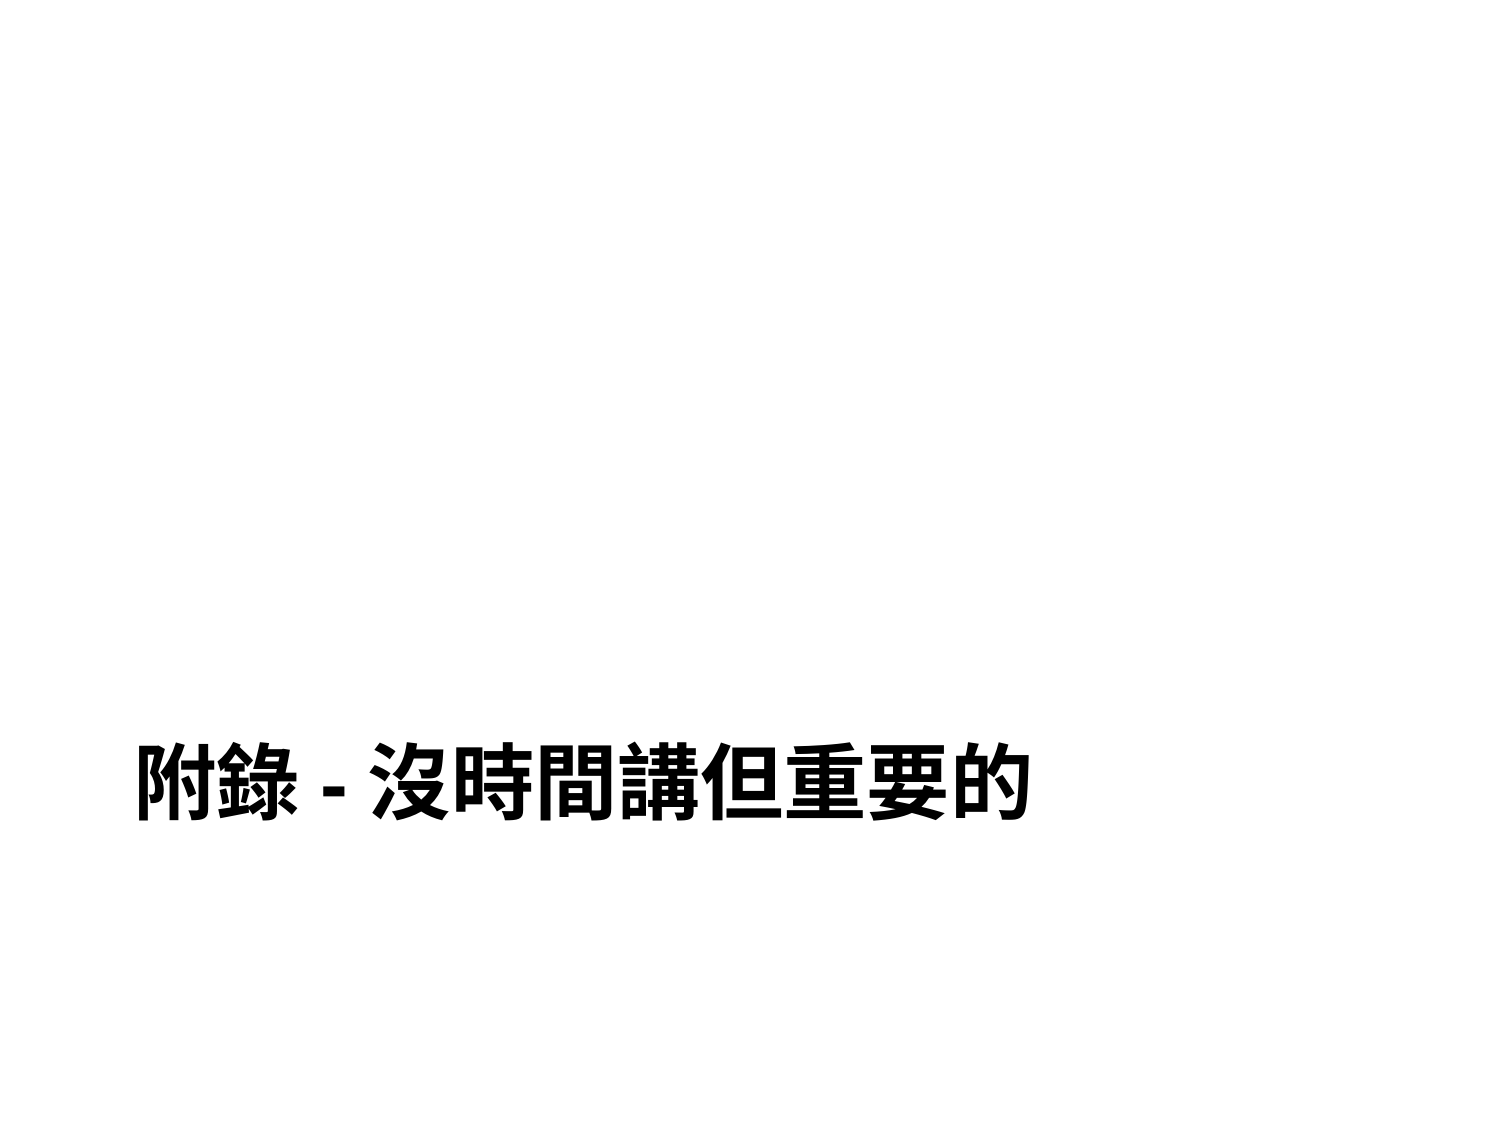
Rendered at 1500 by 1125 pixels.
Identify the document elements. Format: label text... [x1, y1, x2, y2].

title 附錄-沒時間講但重要的 [118, 722, 1394, 947]
